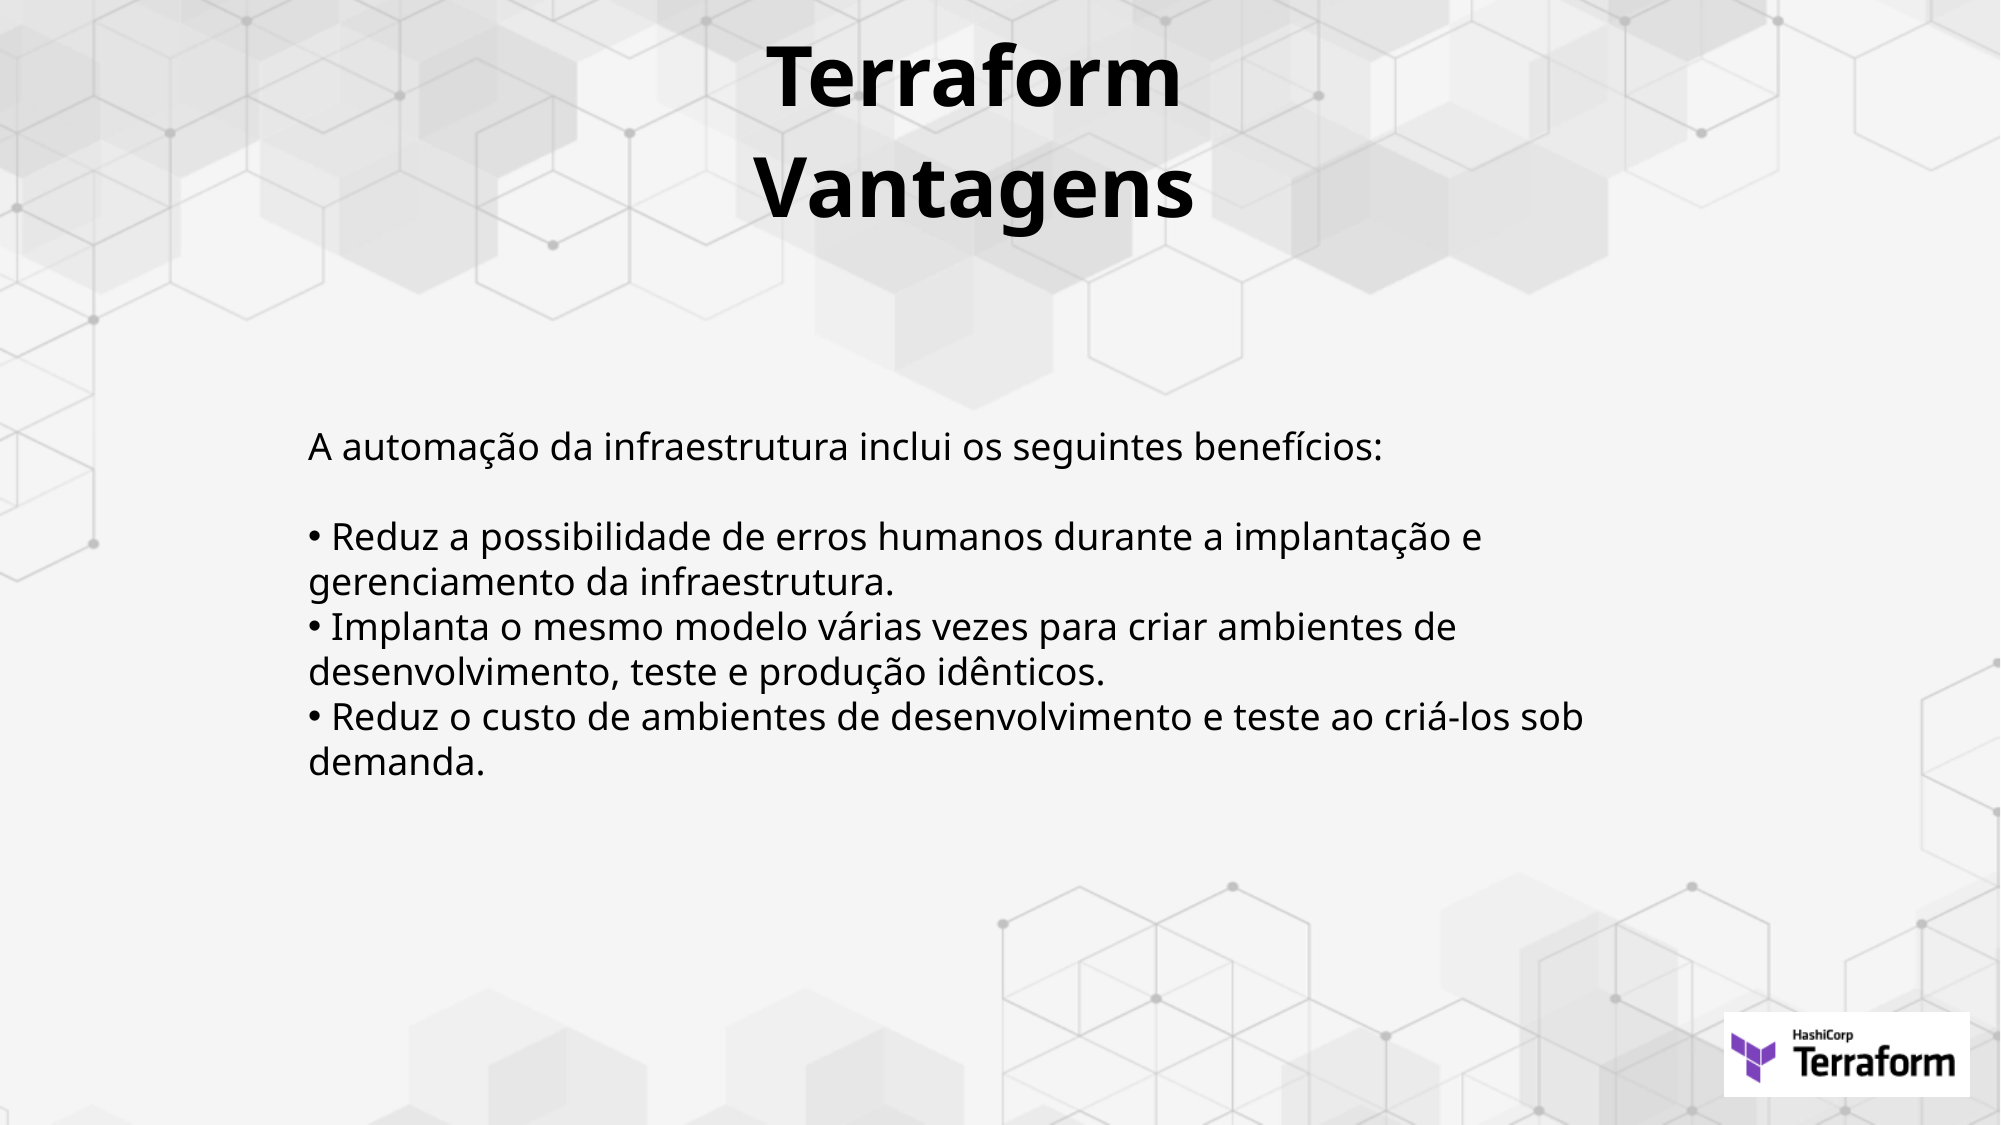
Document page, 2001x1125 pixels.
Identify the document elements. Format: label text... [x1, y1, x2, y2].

list Terraform Vantagens [401, 27, 1549, 177]
text_box A automação da infraestrutura inclui os seguintes benefícios: Reduz a possibilidade de erros humanos durante a implantação e gerenciamento da infraestrutura. Implanta o mesmo modelo várias vezes para criar ambientes de desenvolvimento, teste e produção idênticos. Reduz o custo de ambientes de desenvolvimento e teste ao criá-los sob demanda. [293, 415, 1702, 836]
picture [0, 0, 2001, 1125]
